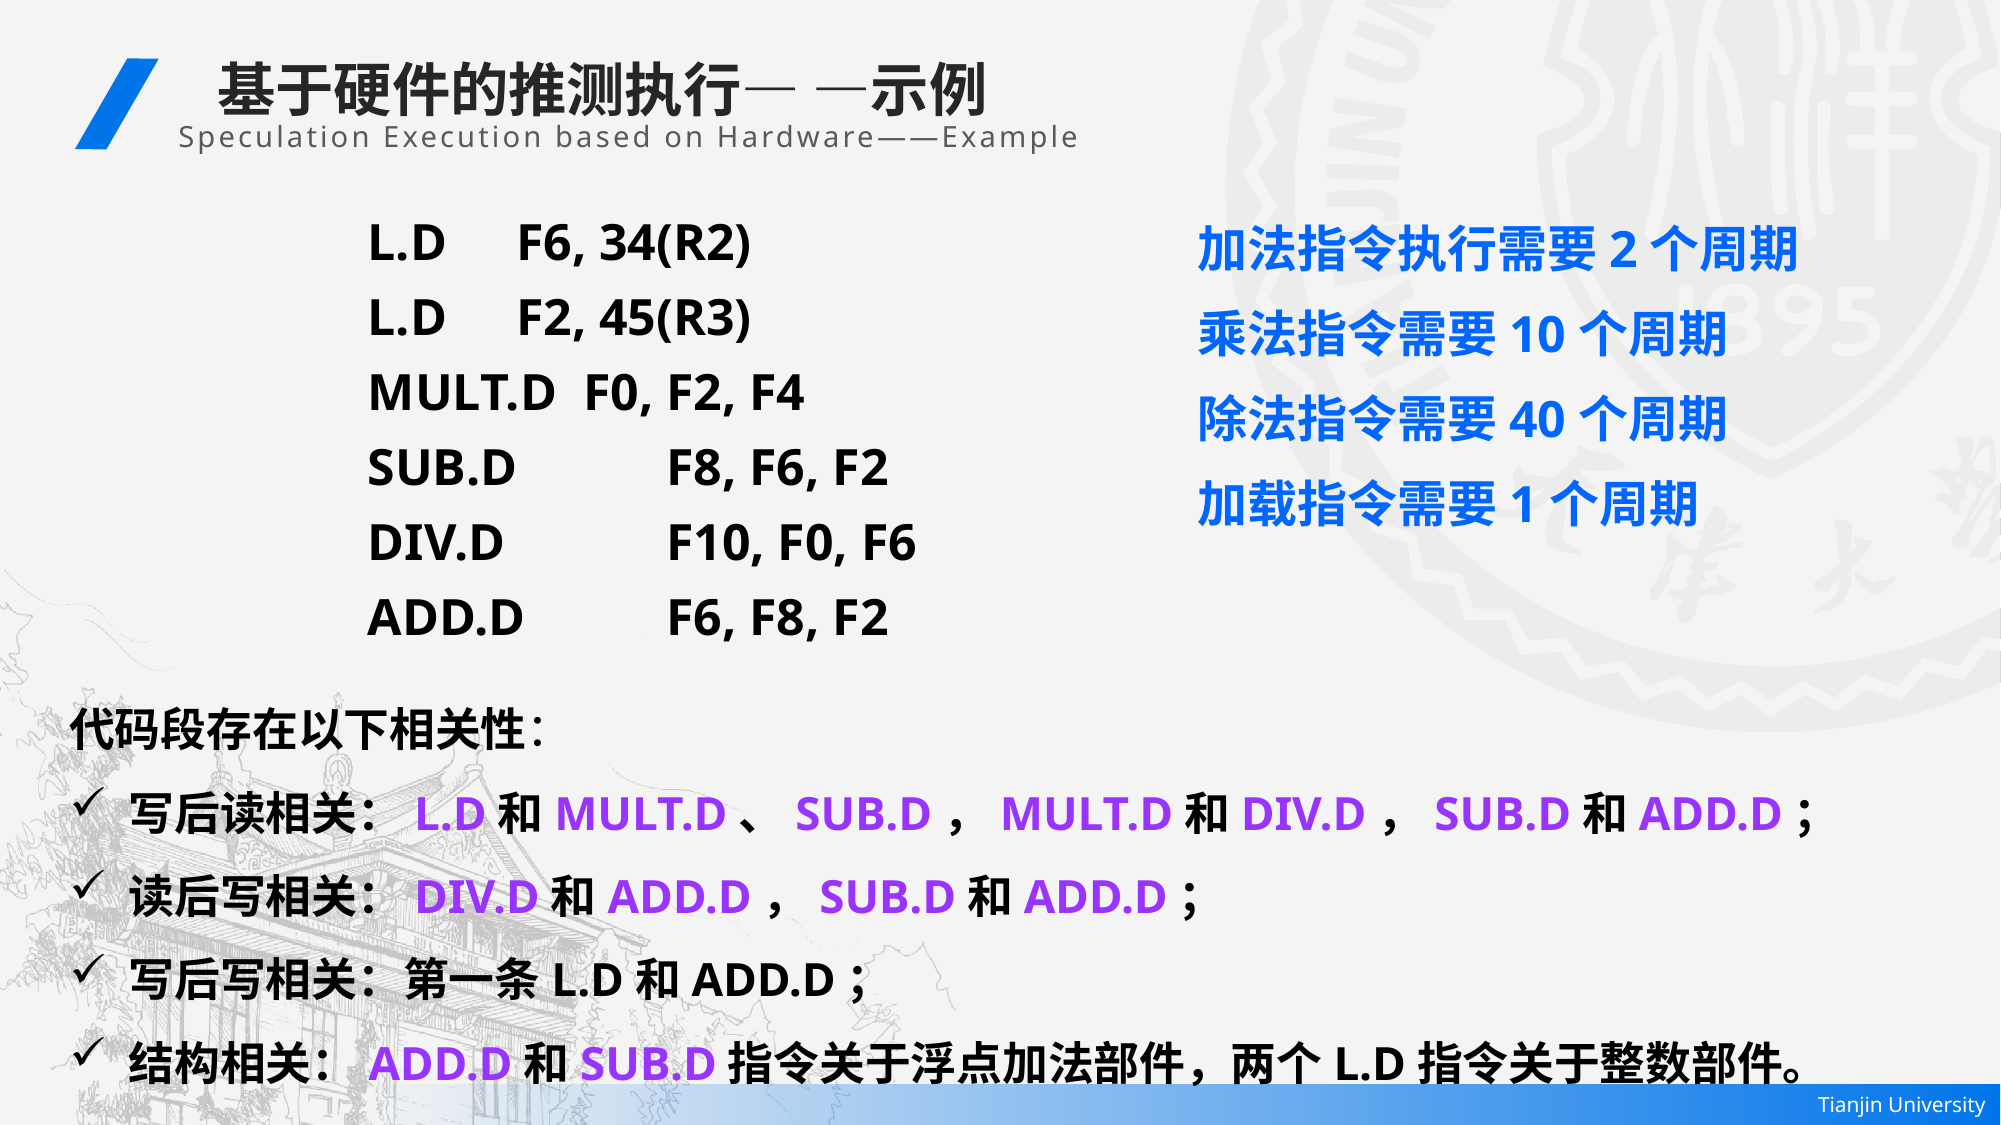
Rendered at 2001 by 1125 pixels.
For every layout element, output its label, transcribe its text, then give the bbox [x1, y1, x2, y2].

text_box 加法指令执行需要2个周期 乘法指令需要10个周期 除法指令需要40个周期 加载指令需要1个周期 [1182, 210, 1917, 541]
text_box L.D F6, 34(R2) L.D F2, 45(R3) MULT.D F0, F2, F4 SUB.D F8, F6, F2 DIV.D F10, F0, F6 ADD.D F6, F8, F2 [74, 210, 946, 658]
text_box [74, 98, 104, 150]
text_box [104, 45, 1154, 162]
text_box 代码段存在以下相关性： 写后读相关：L.D和MULT.D、SUB.D，MULT.D和DIV.D，SUB.D和ADD.D； 读后写相关：DIV.D和ADD.D，SUB.D和ADD.D； 写后写相关：第一条L.D和ADD.D； 结构相关：ADD.D和SUB.D指令关于浮点加法部件，两个L.D指令关于整数部件。 [54, 665, 1946, 1113]
